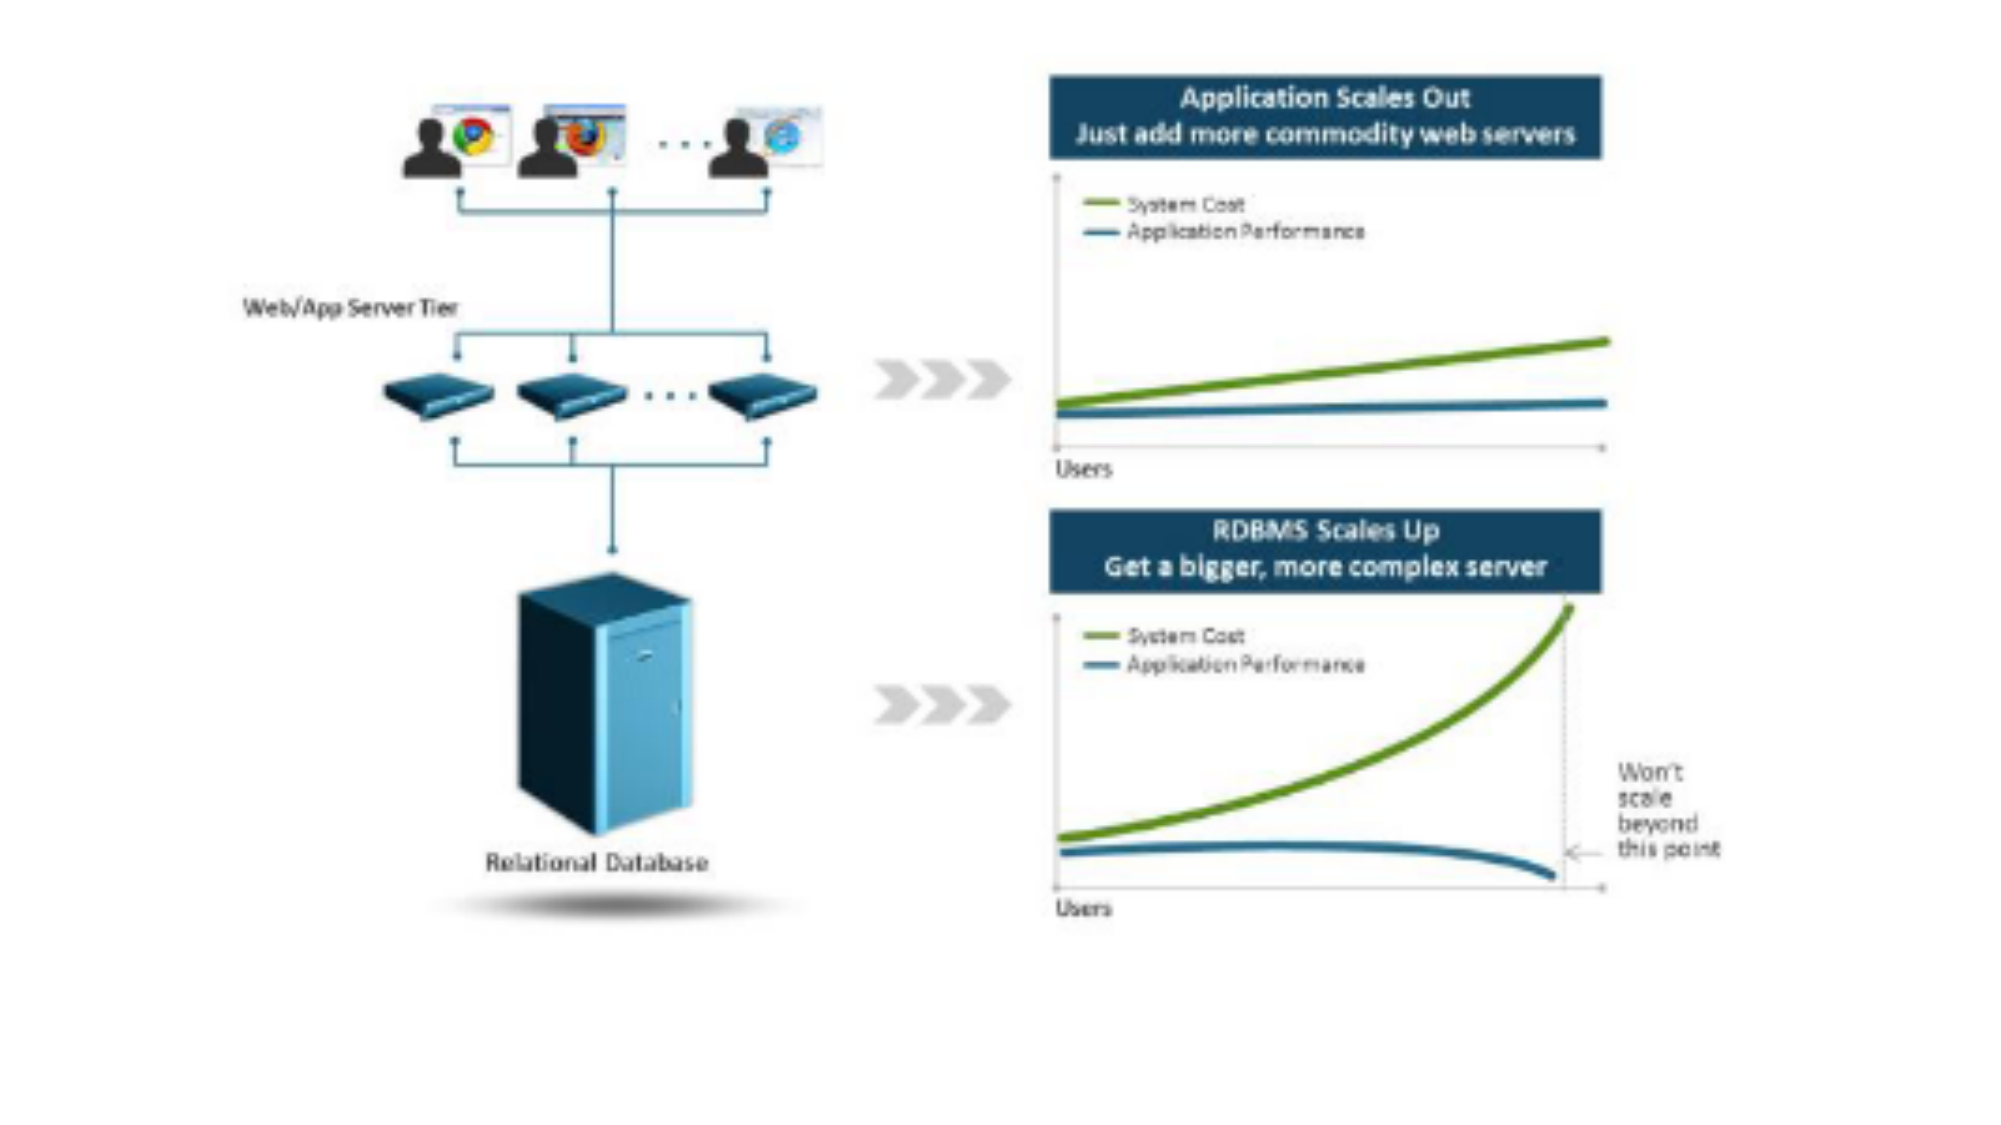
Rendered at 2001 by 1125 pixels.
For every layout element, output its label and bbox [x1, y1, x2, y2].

list [226, 53, 1774, 955]
